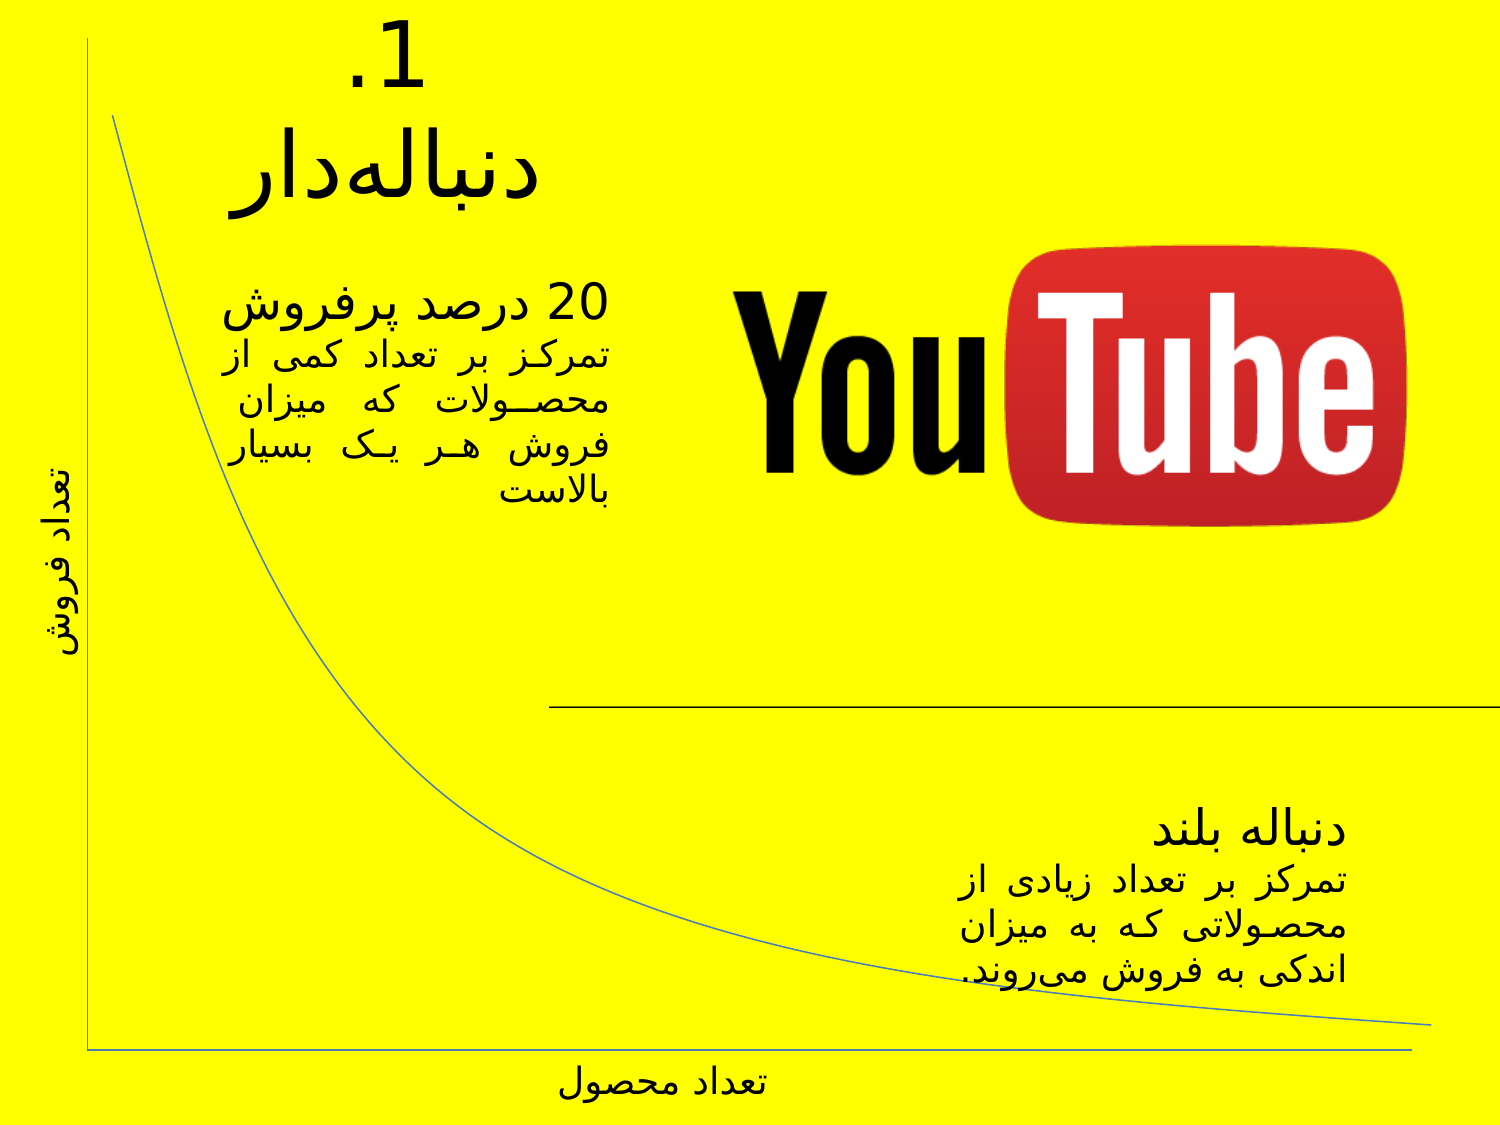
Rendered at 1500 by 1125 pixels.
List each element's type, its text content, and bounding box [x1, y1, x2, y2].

text_box [111, 115, 326, 414]
title 1. دنباله‌دار [162, 12, 613, 200]
text_box تعداد محصول [487, 1059, 838, 1110]
text_box دنباله‌ بلند تمرکز بر تعداد زیادی از محصولاتی که به میزان اندکی به فروش می‌روند. [937, 787, 1363, 998]
picture [549, 62, 1500, 709]
text_box [241, 518, 544, 543]
text_box [1092, 977, 1432, 1026]
text_box تعداد فروش [24, 553, 85, 738]
text_box [258, 553, 1087, 978]
text_box 20 درصد پرفروش تمرکز بر تعداد کمی از محصولات که میزان فروش هر یک بسیار بالاست [200, 262, 544, 518]
text_box تعداد فروش [24, 387, 85, 543]
